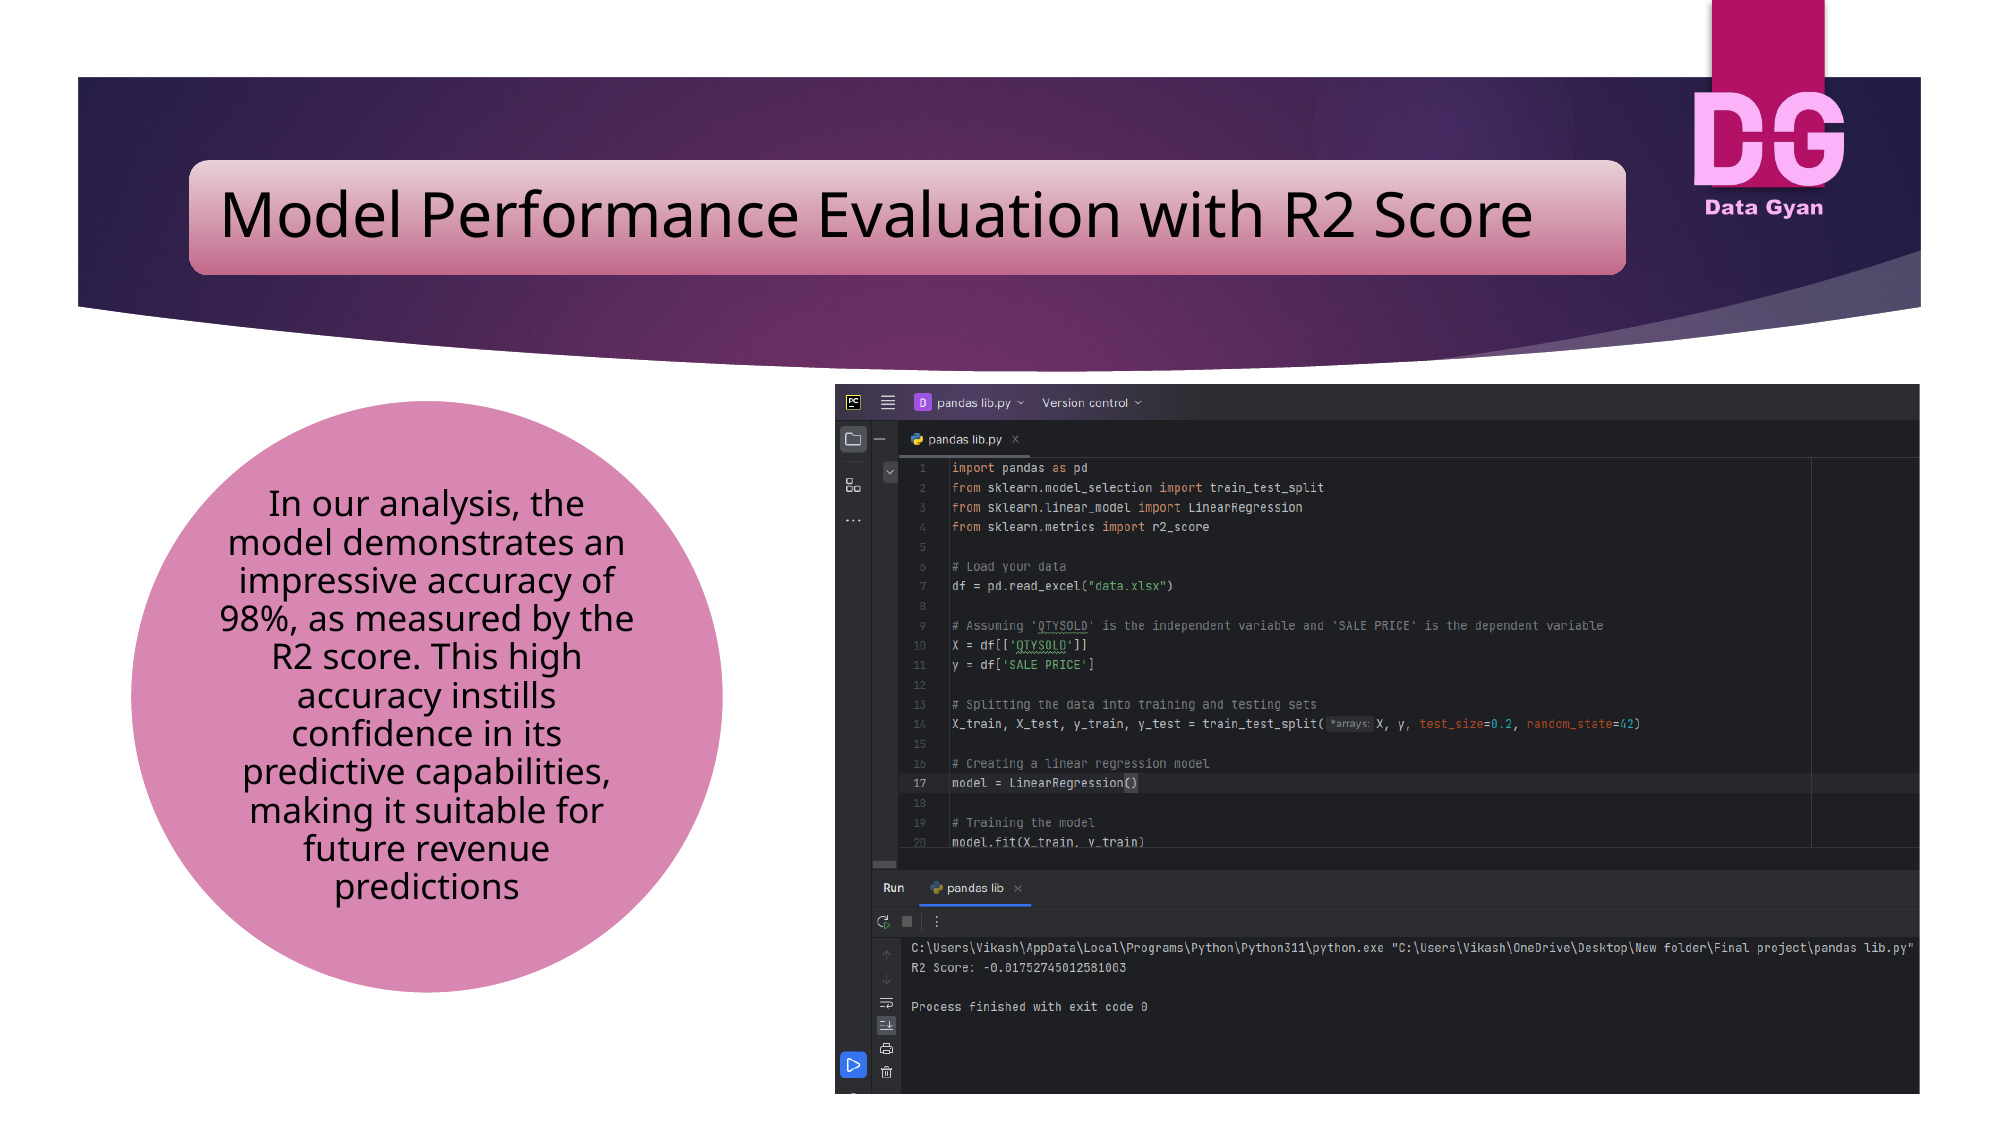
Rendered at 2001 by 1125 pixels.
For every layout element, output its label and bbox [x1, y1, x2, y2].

picture [834, 383, 1920, 1094]
list [118, 399, 736, 995]
text_box [189, 159, 1627, 276]
